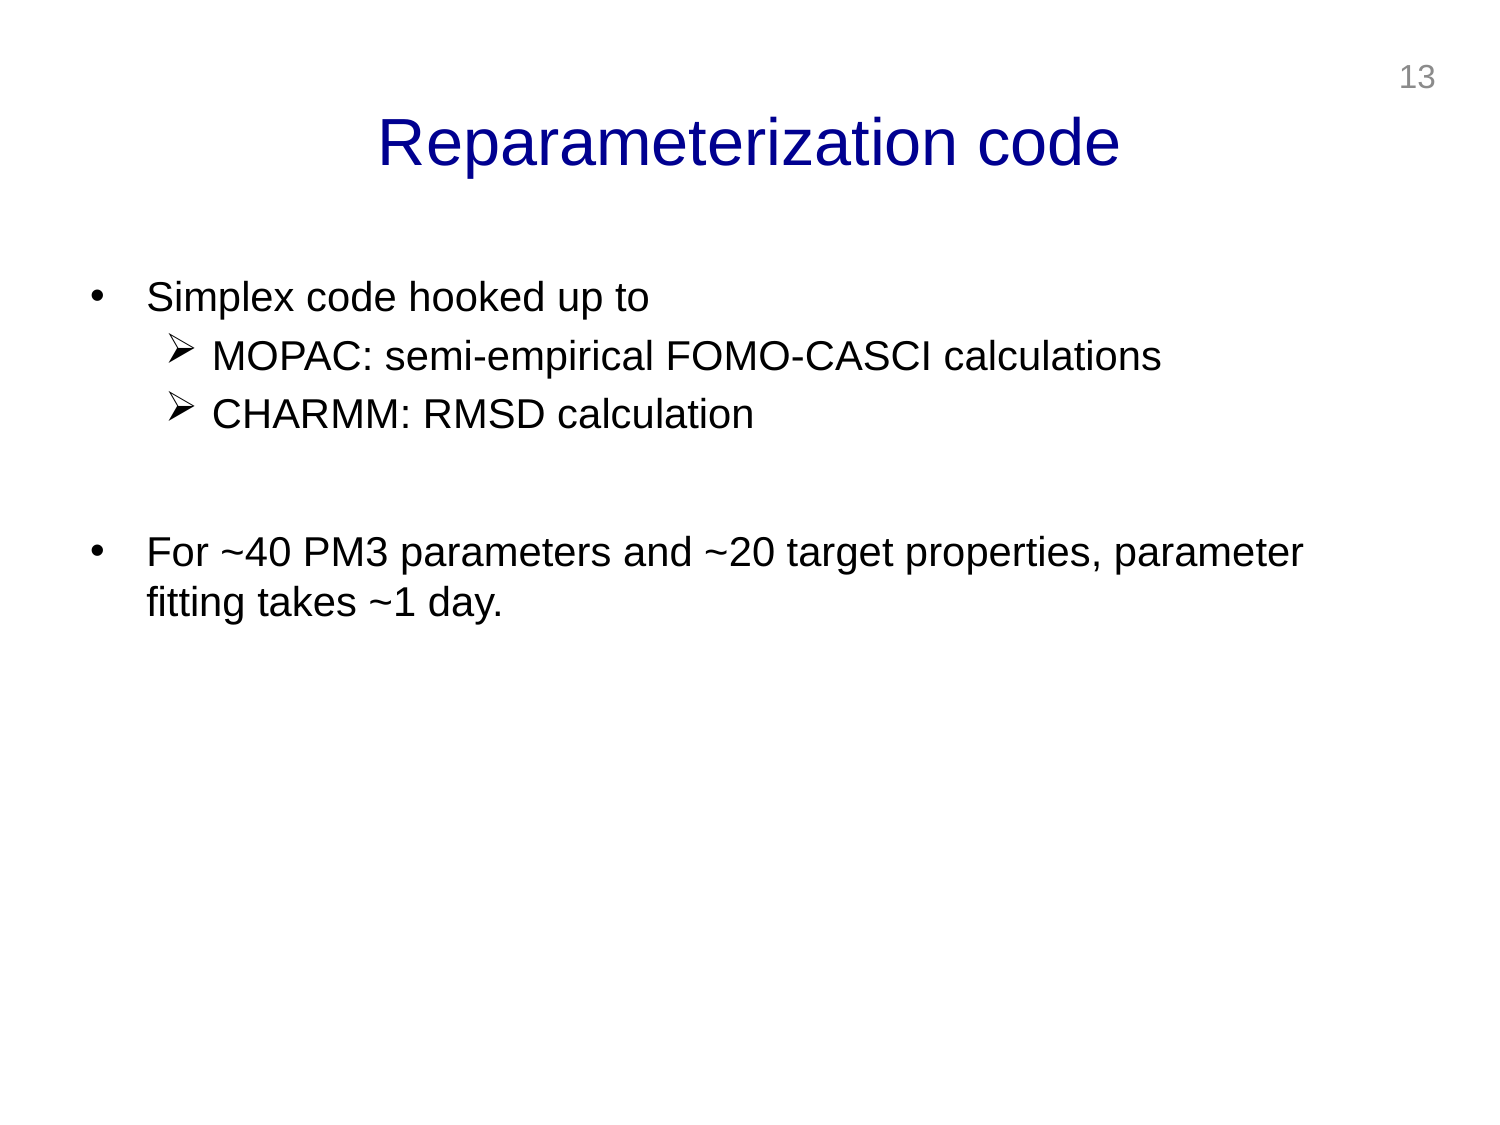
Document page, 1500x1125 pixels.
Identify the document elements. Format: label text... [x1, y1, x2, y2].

title Reparameterization code [75, 45, 1425, 233]
list Simplex code hooked up to MOPAC: semi-empirical FOMO-CASCI calculations CHARMM: RMSD calculation For ~40 PM3 parameters and ~20 target properties, parameter fitting takes ~1 day. [75, 262, 1425, 1005]
slide_number 13 [1100, 45, 1451, 105]
